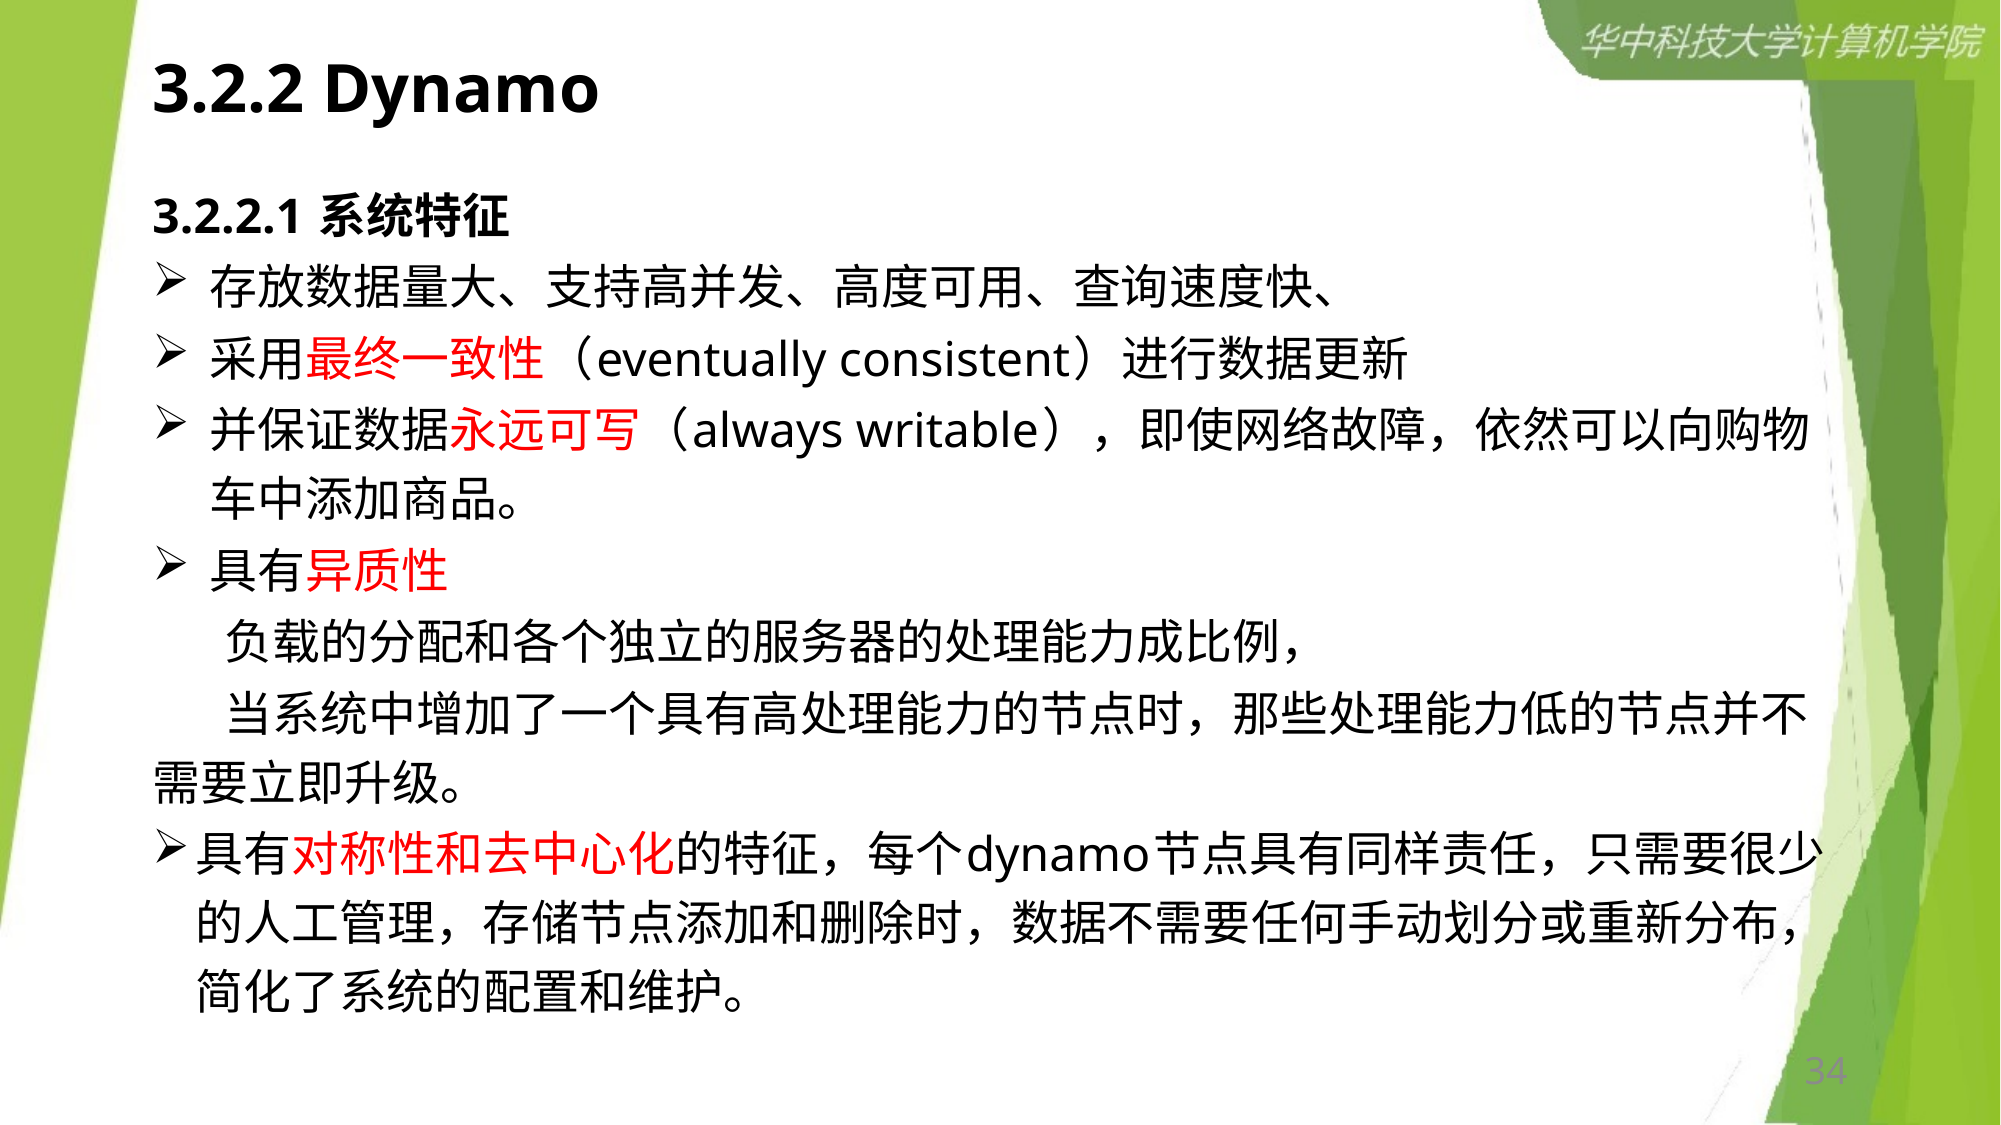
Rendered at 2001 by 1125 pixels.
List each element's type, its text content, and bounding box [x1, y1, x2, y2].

picture [0, 0, 2001, 1125]
list 3.2.2.1 系统特征 存放数据量大、支持高并发、高度可用、查询速度快、 采用最终一致性（eventually consistent）进行数据更新 并保证数据永远可写（always writable），即使网络故障，依然可以向购物车中添加商品。 具有异质性 负载的分配和各个独立的服务器的处理能力成比例， 当系统中增加了一个具有高处理能力的节点时，那些处理能力低的节点并不需要立即升级。 具有对称性和去中心化的特征，每个dynamo节点具有同样责任，只需要很少的人工管理，存储节点添加和删除时，数据不需要任何手动划分或重新分布，简化了系统的配置和维护。 [137, 166, 1863, 1059]
title 3.2.2 Dynamo [137, 15, 1863, 166]
slide_number 34 [1412, 1042, 1863, 1103]
